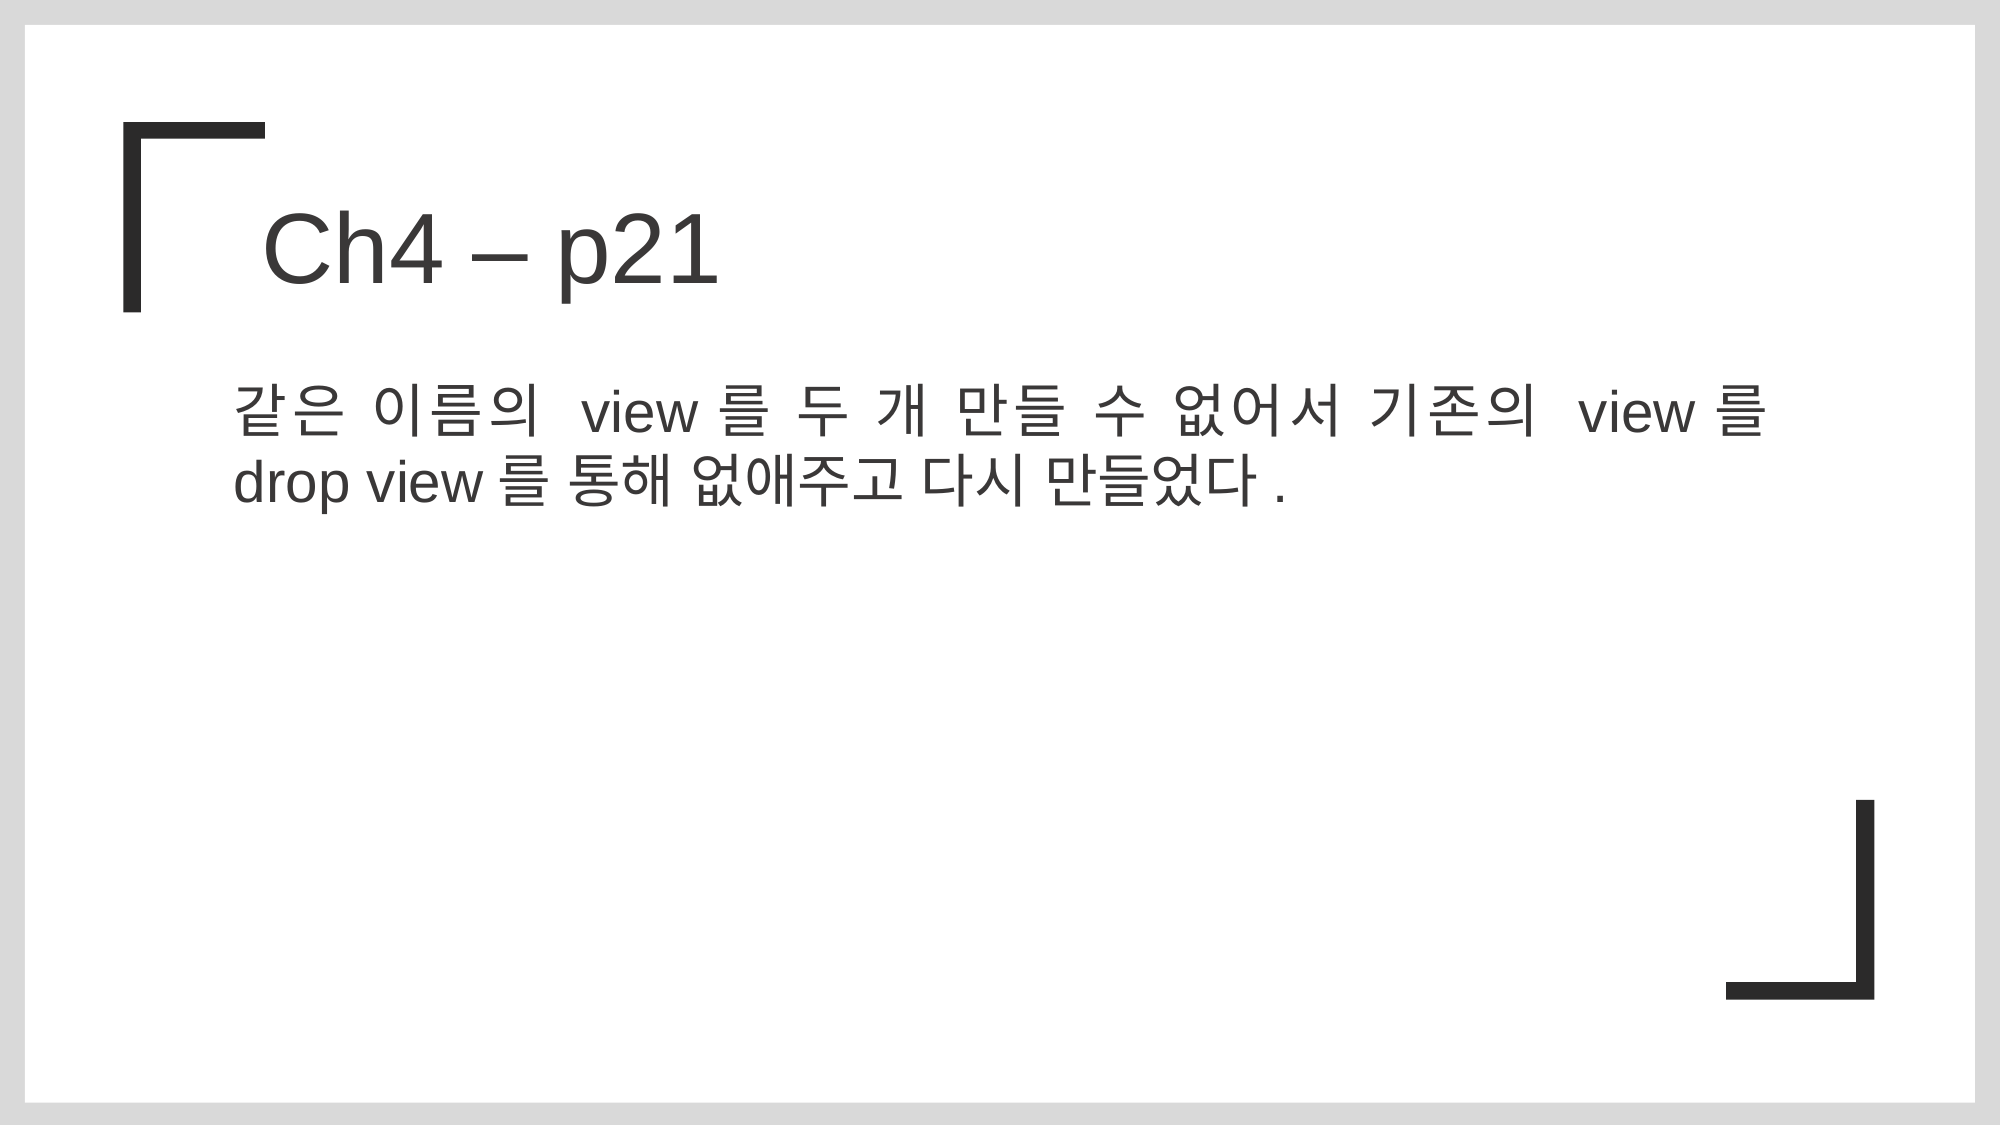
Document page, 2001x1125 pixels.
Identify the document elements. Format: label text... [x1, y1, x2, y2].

text_box [1726, 799, 1875, 1000]
text_box [123, 122, 265, 313]
text_box 같은 이름의 view를 두 개 만들 수 없어서 기존의 view를 drop view를 통해 없애주고 다시 만들었다. [218, 366, 1783, 522]
text_box Ch4 – p21 [246, 175, 738, 311]
